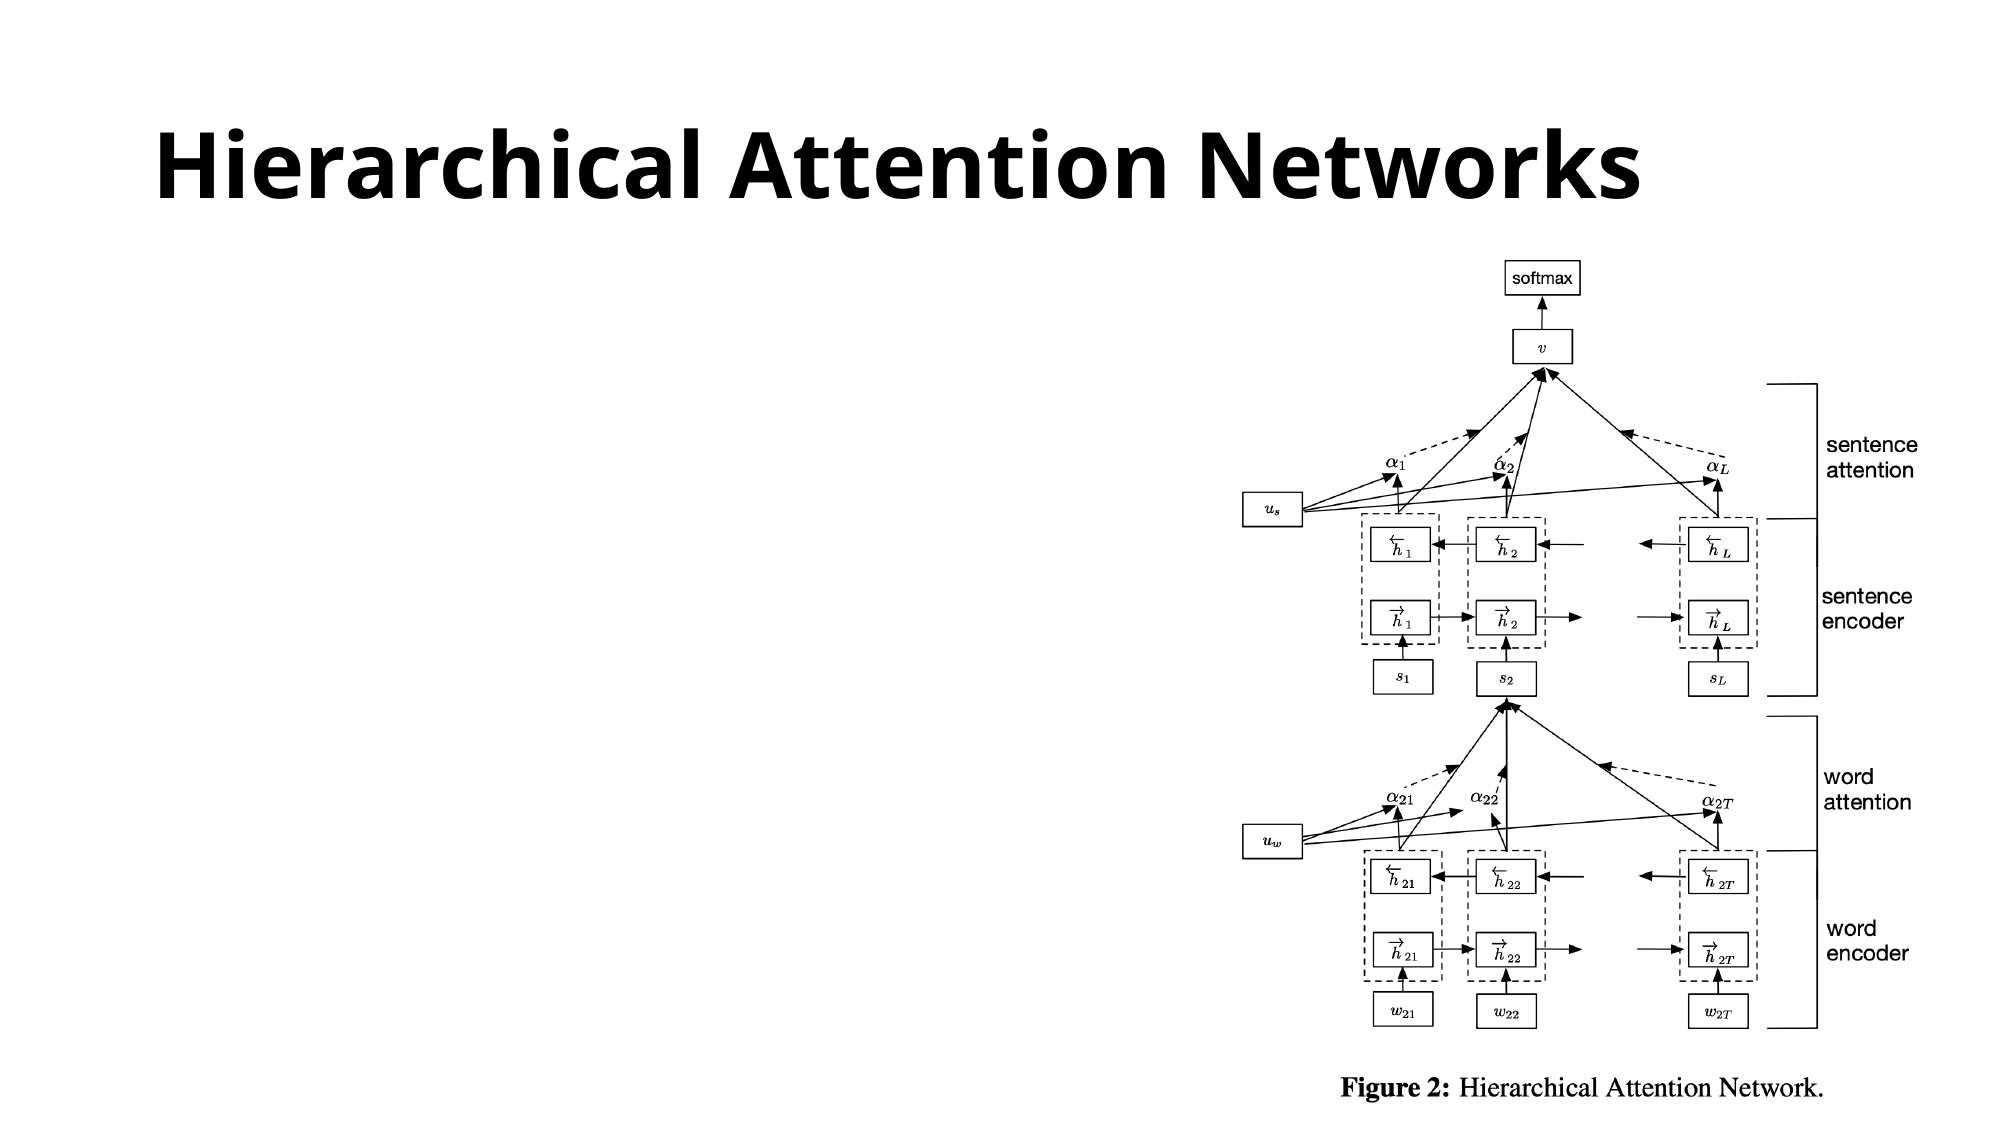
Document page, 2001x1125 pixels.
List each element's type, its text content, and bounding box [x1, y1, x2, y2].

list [1207, 210, 1945, 1109]
title Hierarchical Attention Networks [137, 59, 1863, 278]
